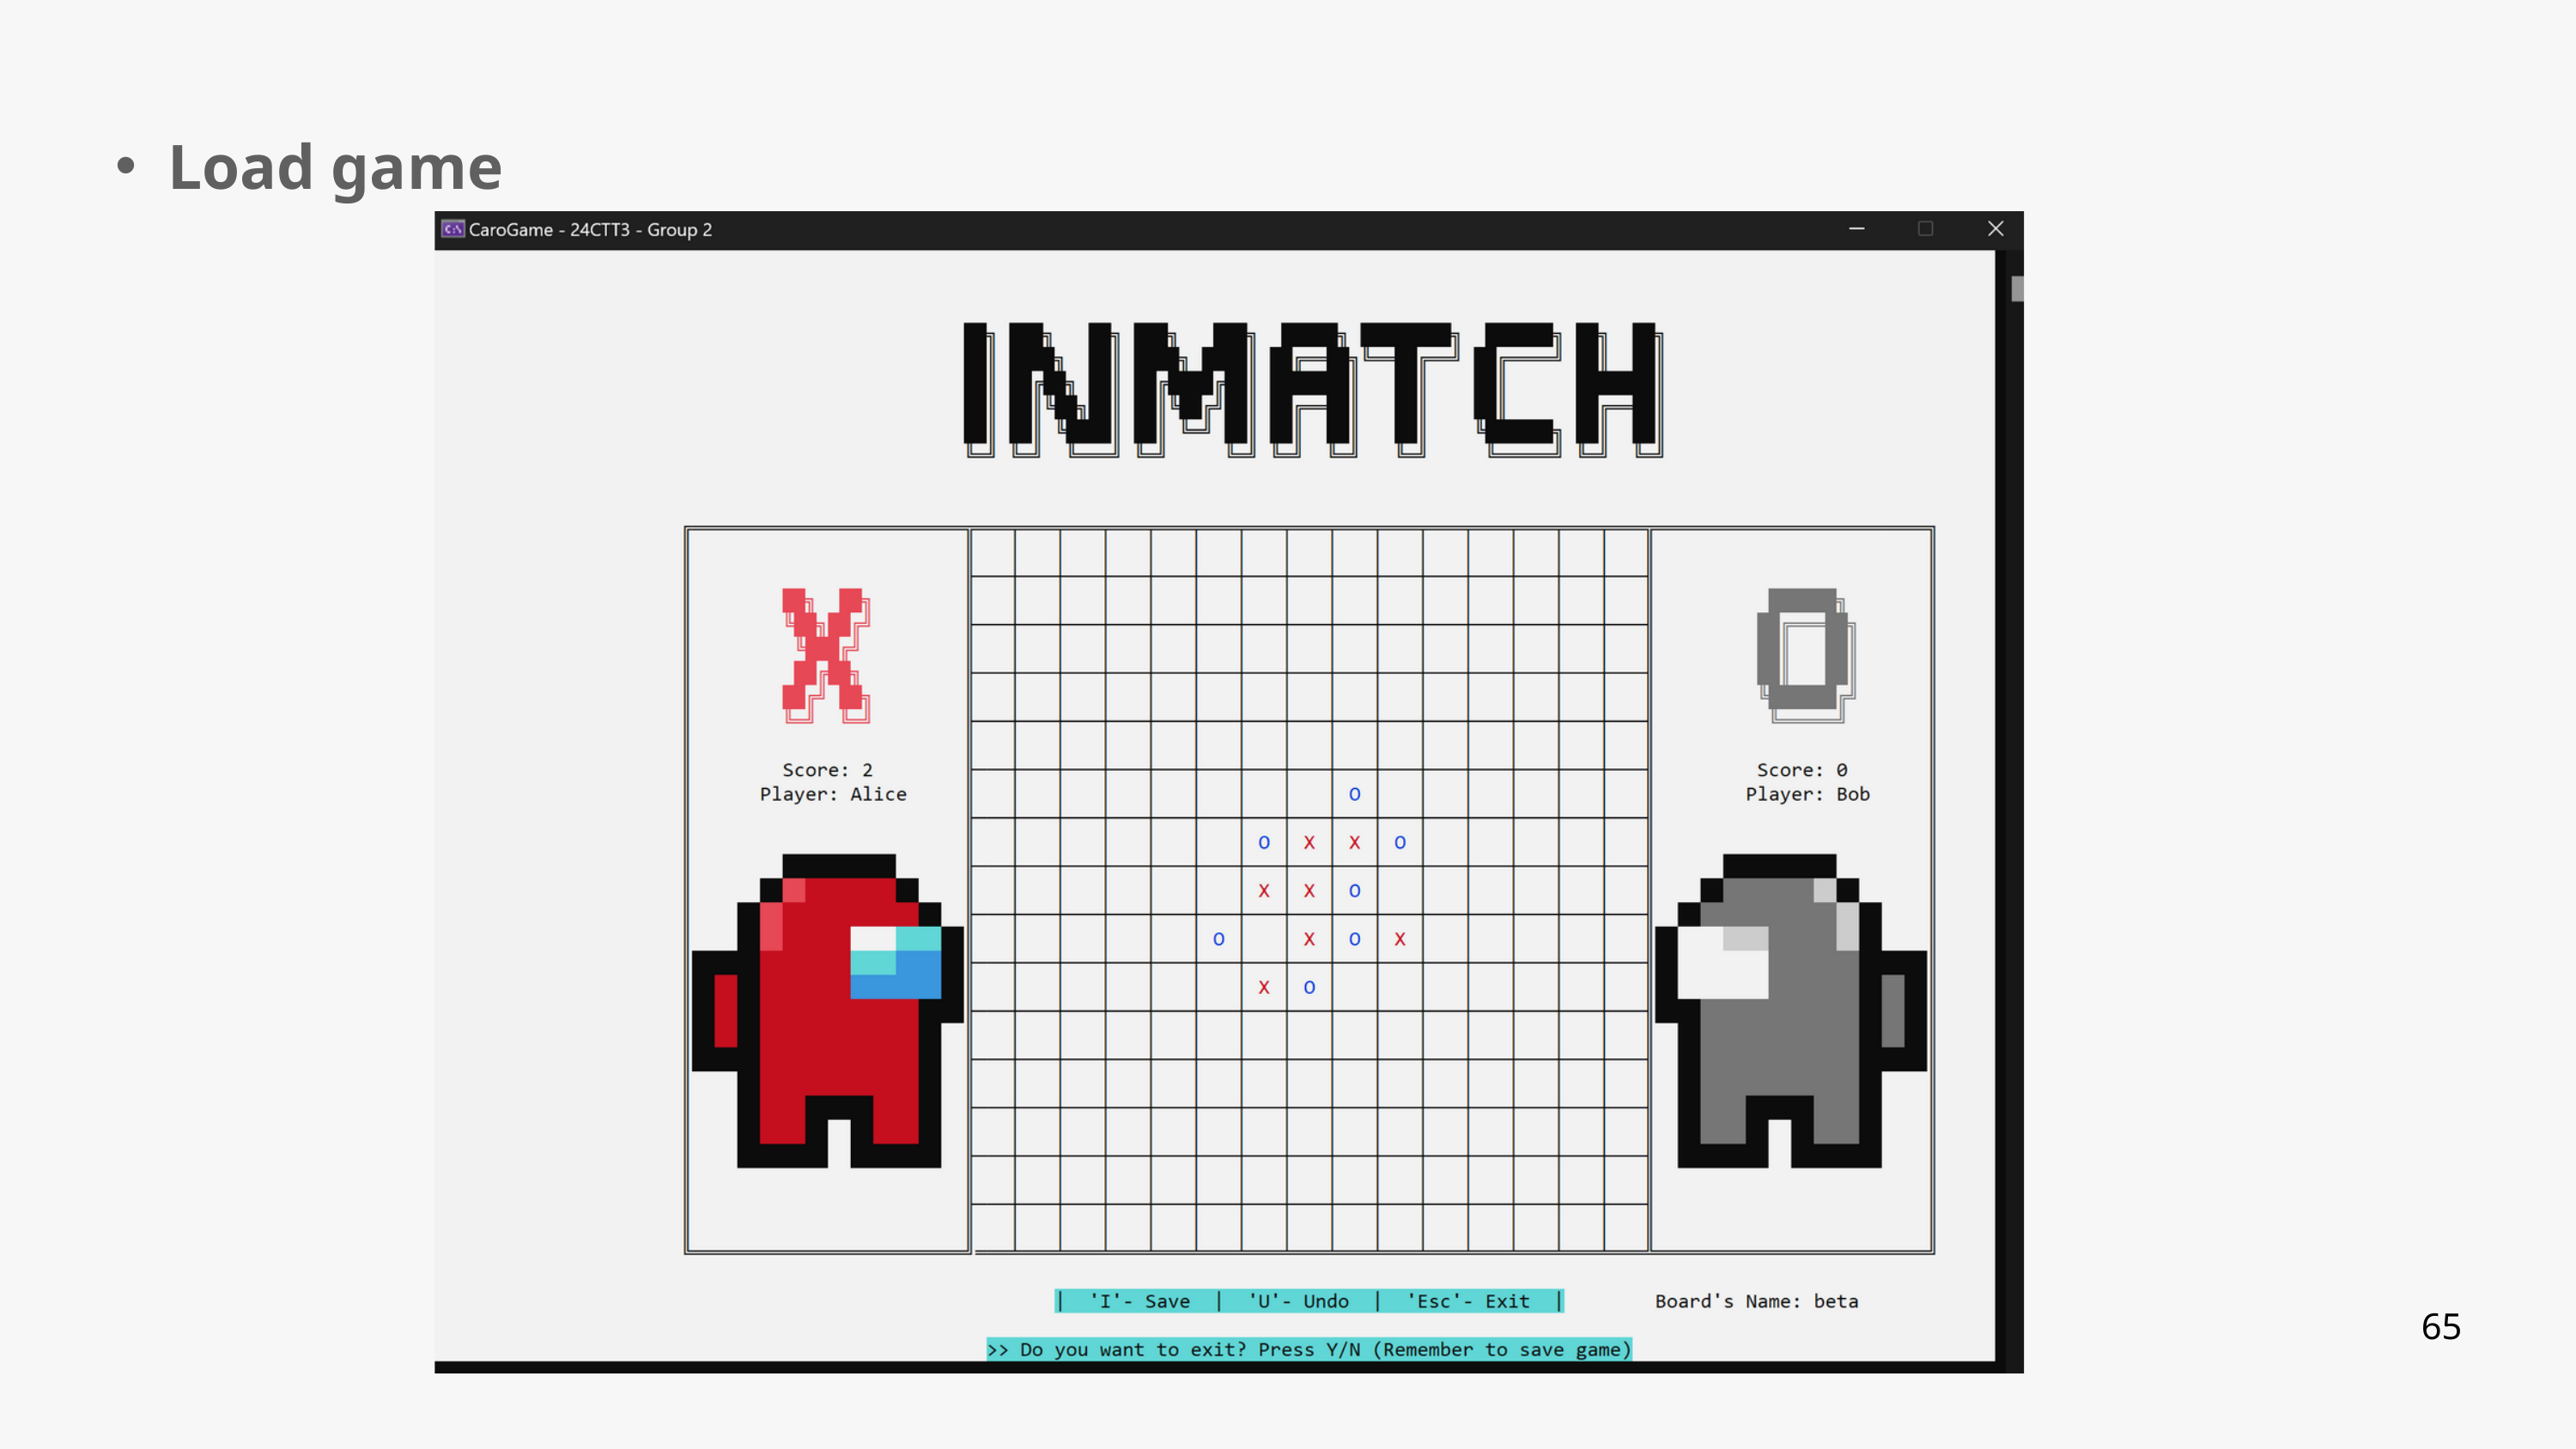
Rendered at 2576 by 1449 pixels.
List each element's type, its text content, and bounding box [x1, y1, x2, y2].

text_box 65 [2421, 1296, 2463, 1348]
text_box Load game [63, 109, 1157, 202]
text_box [434, 211, 2025, 1373]
